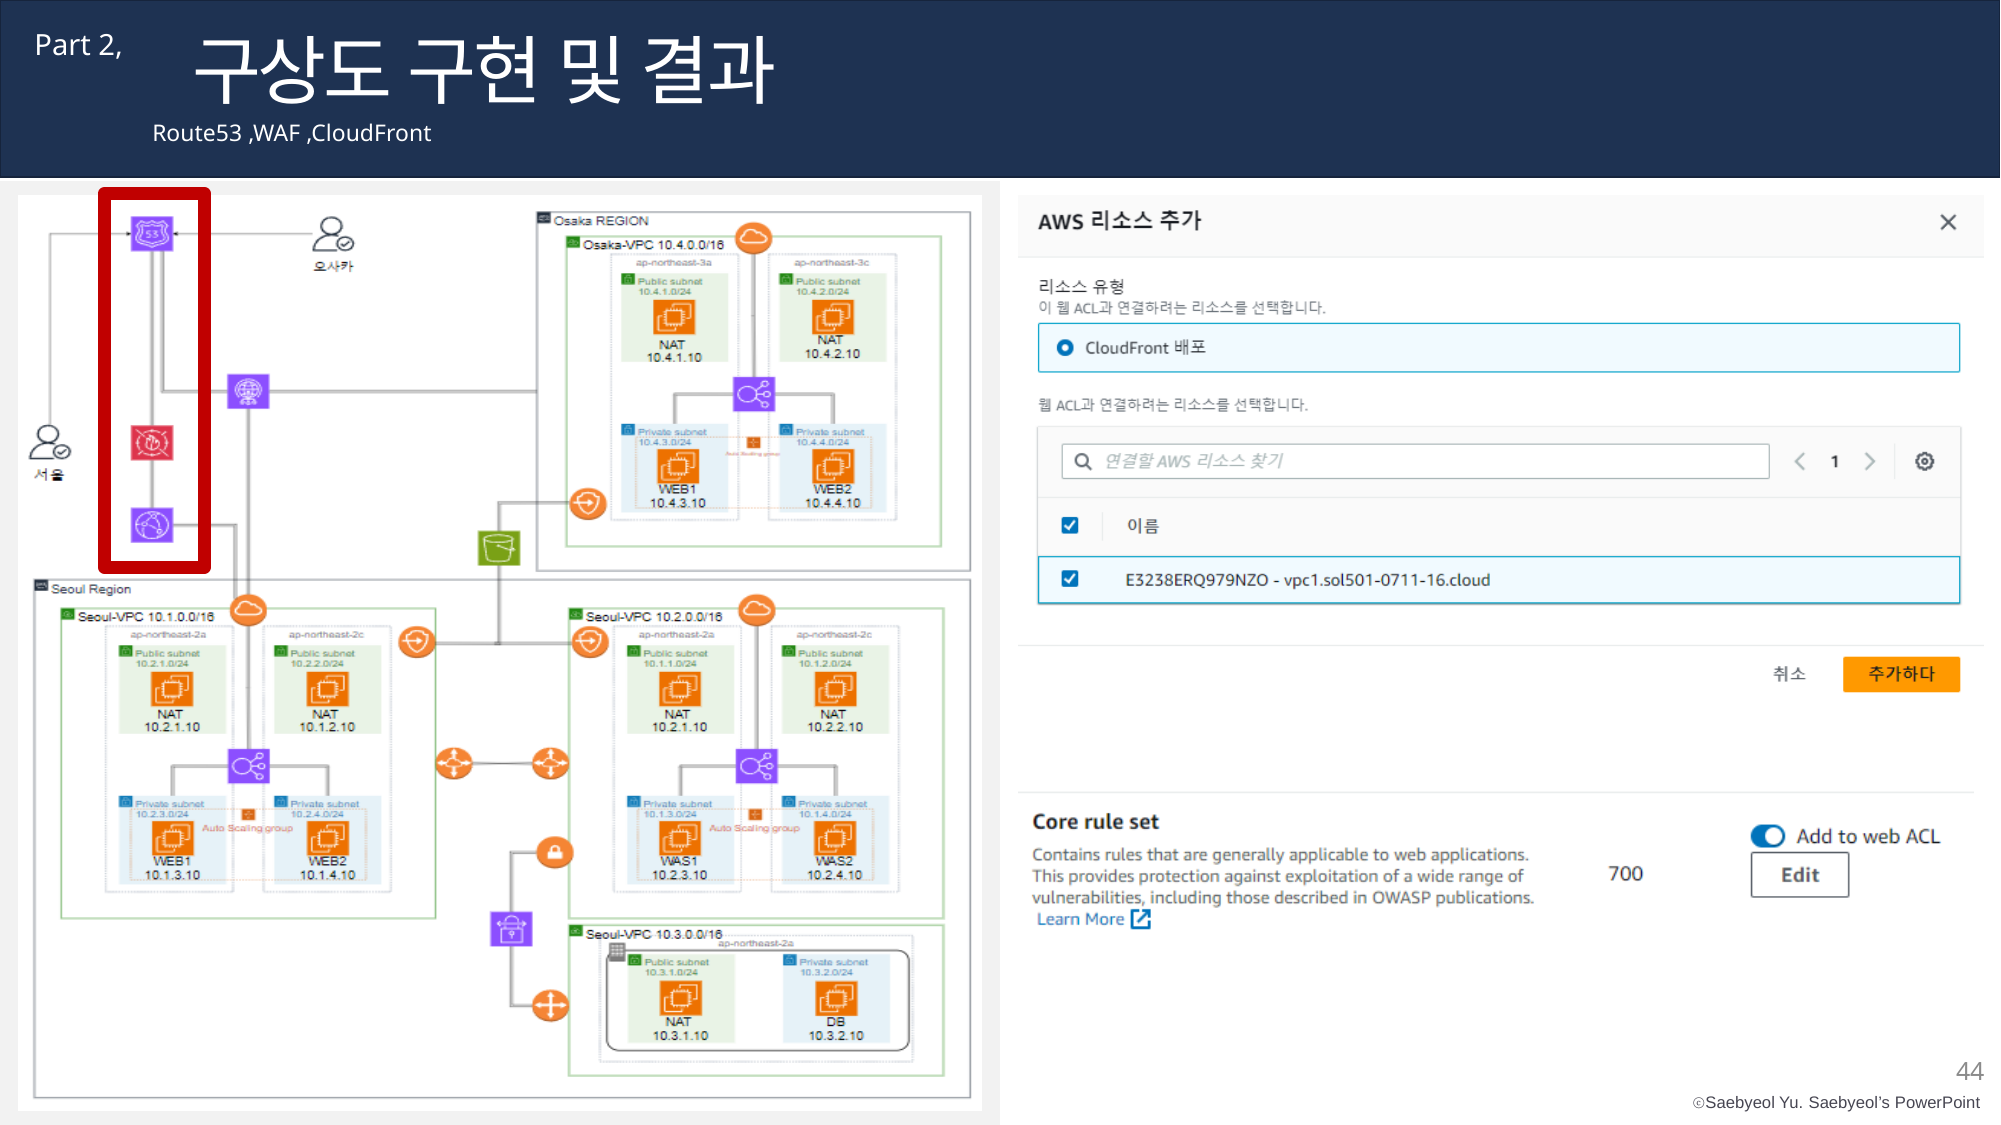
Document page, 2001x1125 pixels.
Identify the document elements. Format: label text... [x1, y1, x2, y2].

text_box [0, 180, 1001, 1125]
text_box Part 2, [19, 19, 146, 69]
slide_number 44 [1549, 1042, 2000, 1103]
picture [18, 195, 982, 1111]
text_box [0, 0, 2000, 178]
picture [1018, 789, 1974, 948]
text_box Route53 ,WAF ,CloudFront [137, 110, 447, 154]
picture [1018, 195, 1984, 703]
text_box 구상도 구현 및 결과 [177, 16, 791, 122]
